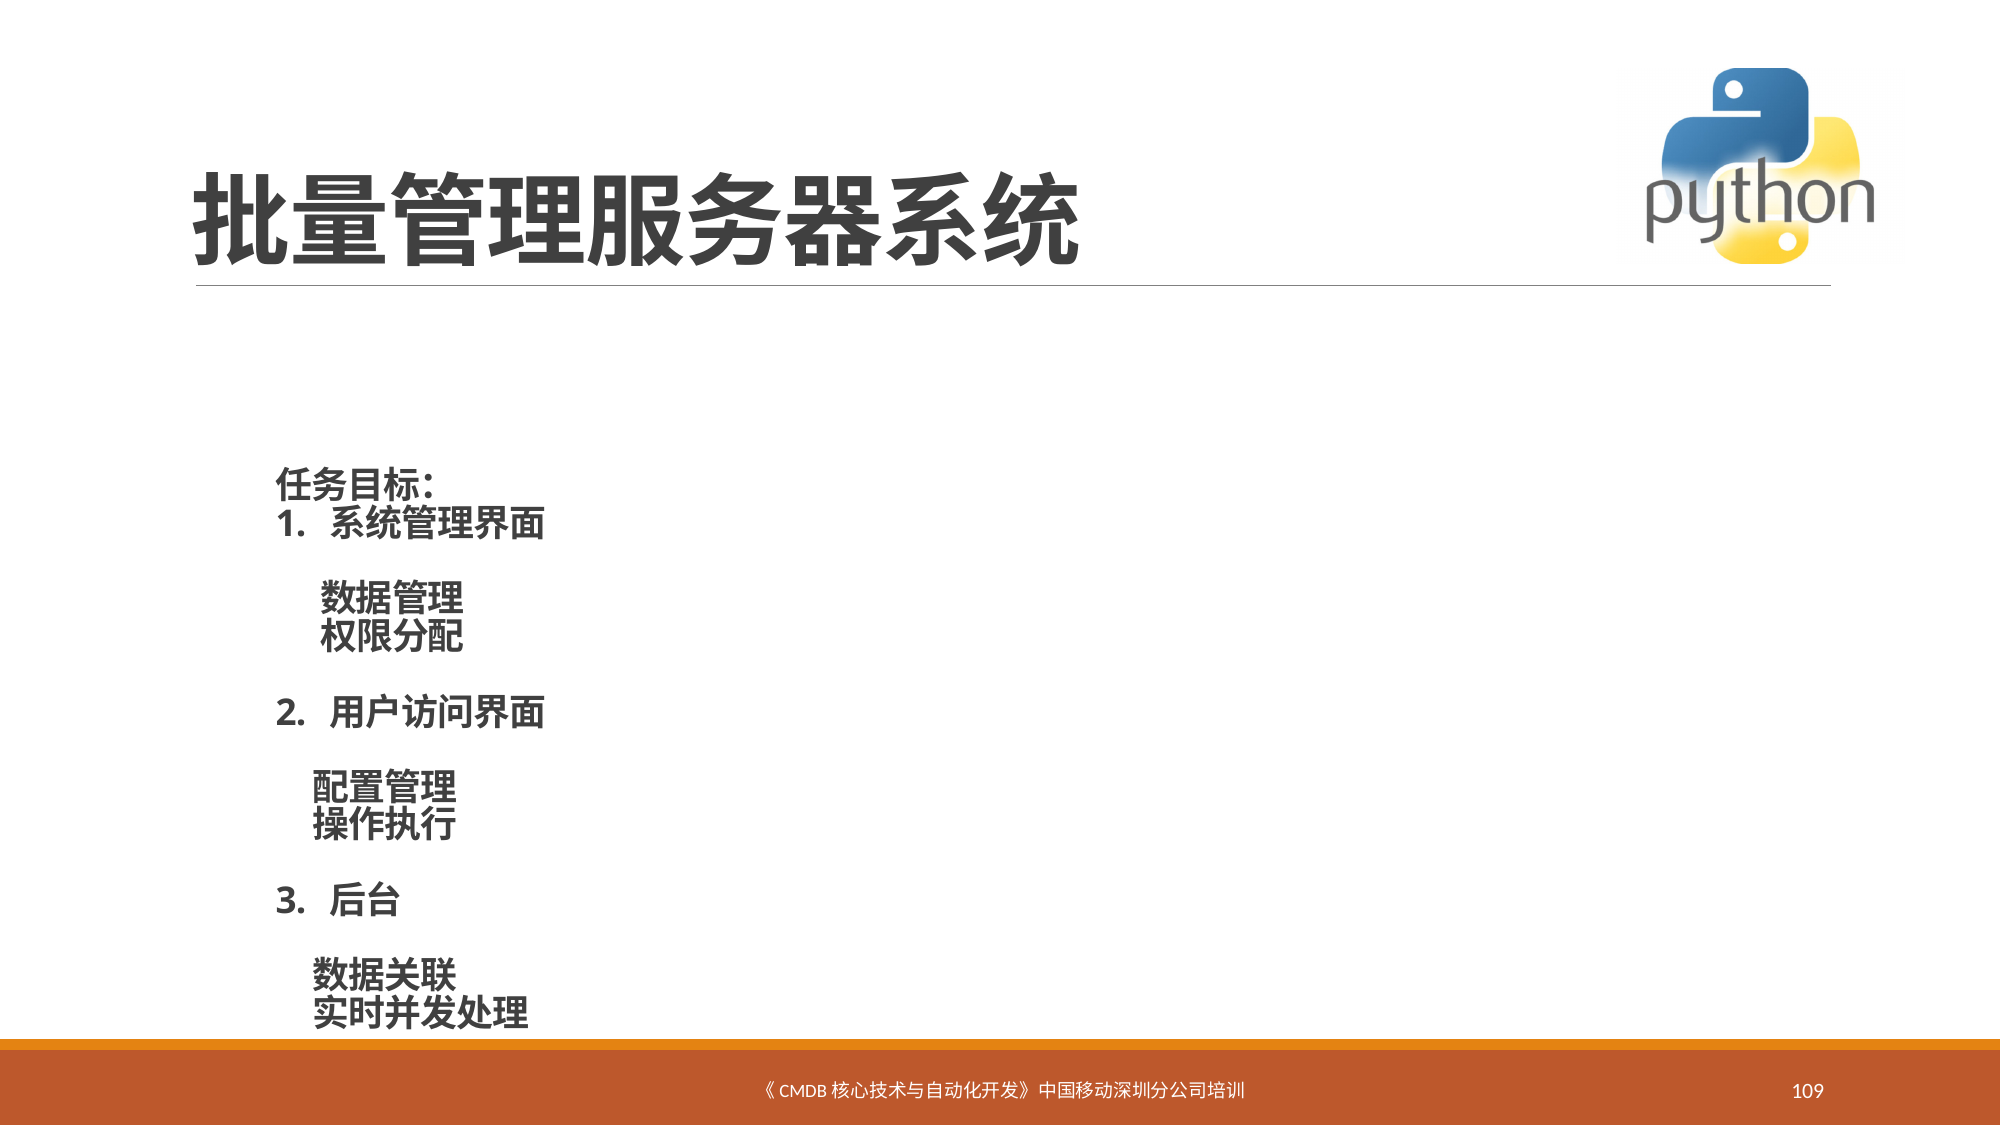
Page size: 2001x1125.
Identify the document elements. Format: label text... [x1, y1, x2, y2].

title 任务目标： 1. 系统管理界面 数据管理 权限分配 2. 用户访问界面 配置管理 操作执行 3. 后台 数据关联 实时并发处理 [260, 454, 1956, 1125]
text_box 批量管理服务器系统 [175, 46, 1826, 285]
picture [1616, 68, 1906, 264]
